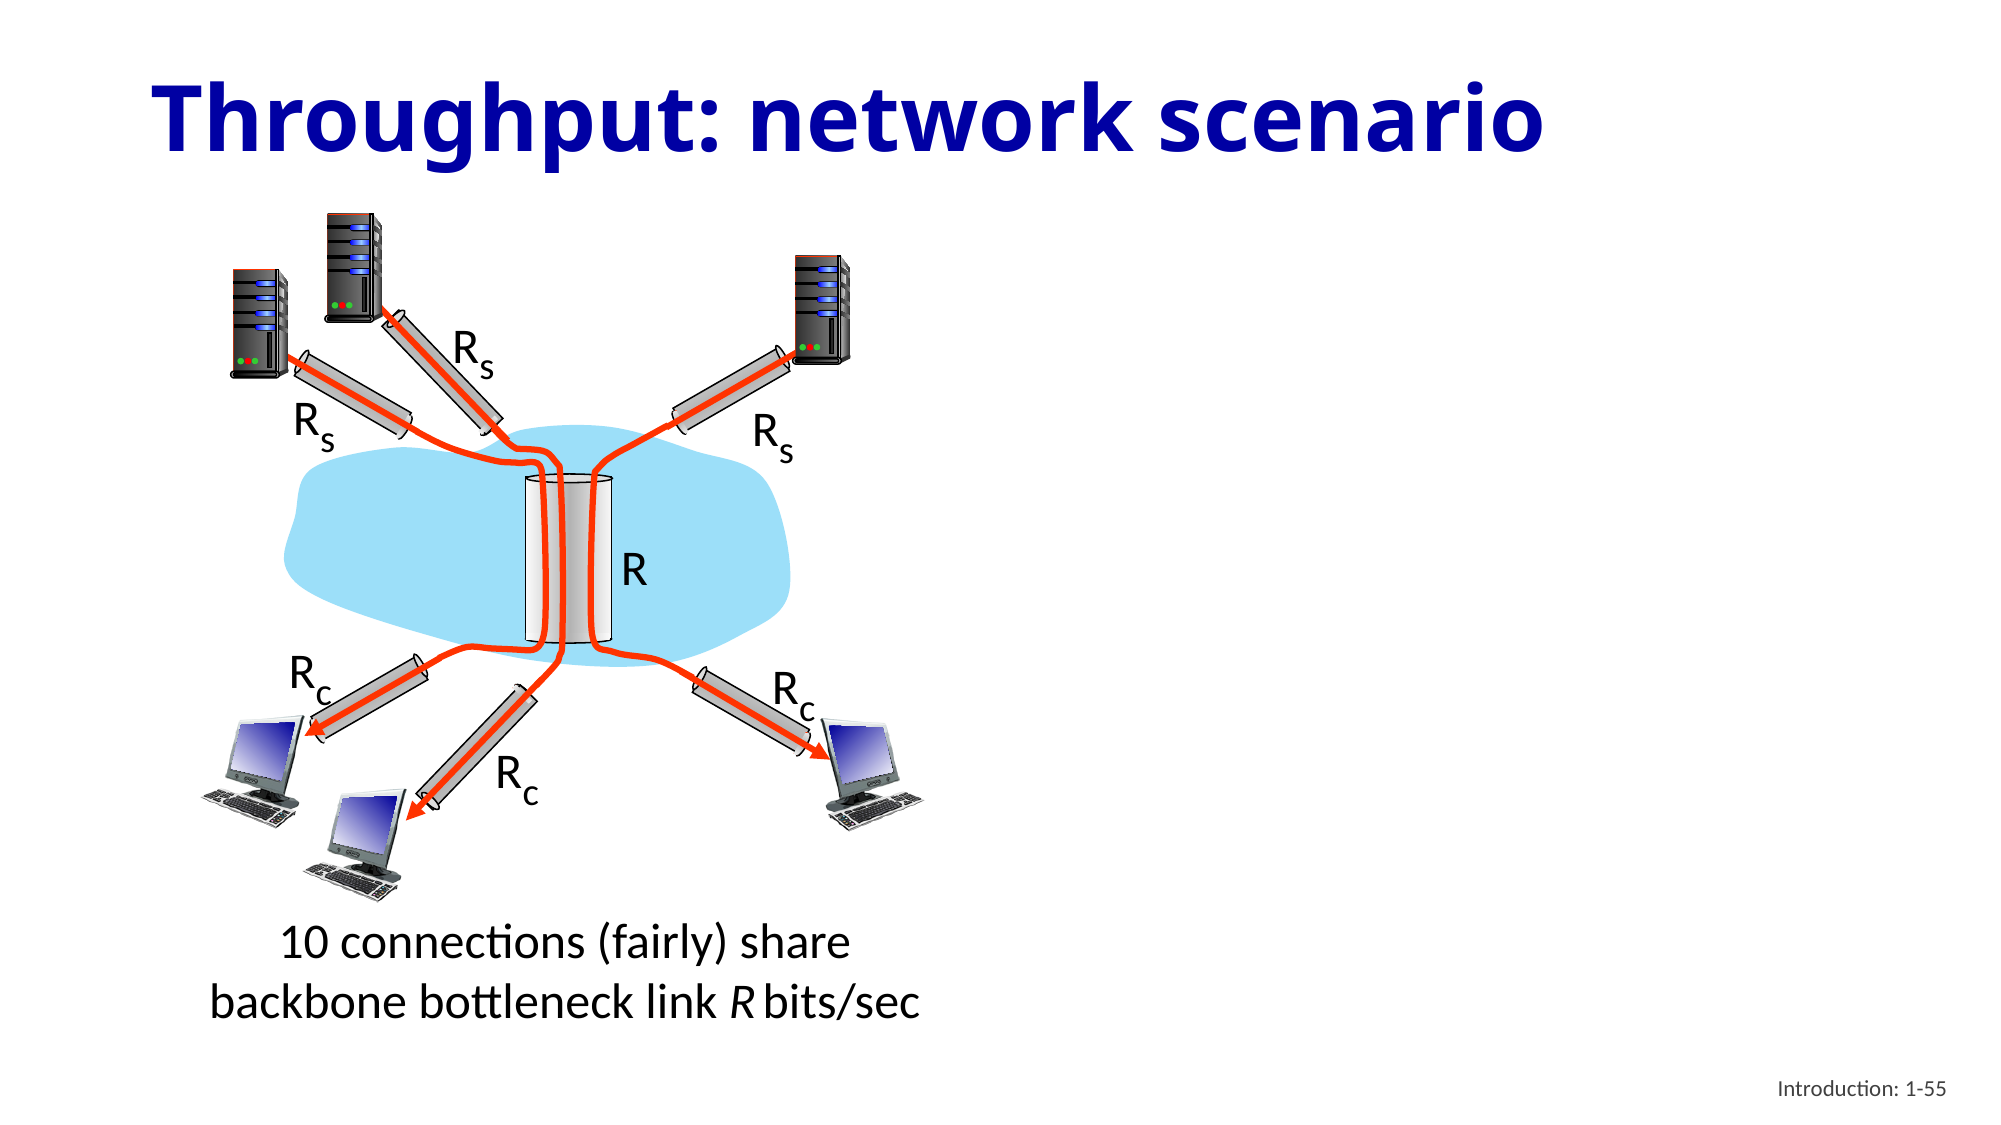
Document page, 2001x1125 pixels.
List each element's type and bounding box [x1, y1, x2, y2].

title [135, 47, 1861, 195]
text_box [174, 213, 955, 1038]
slide_number [1512, 1056, 1963, 1117]
